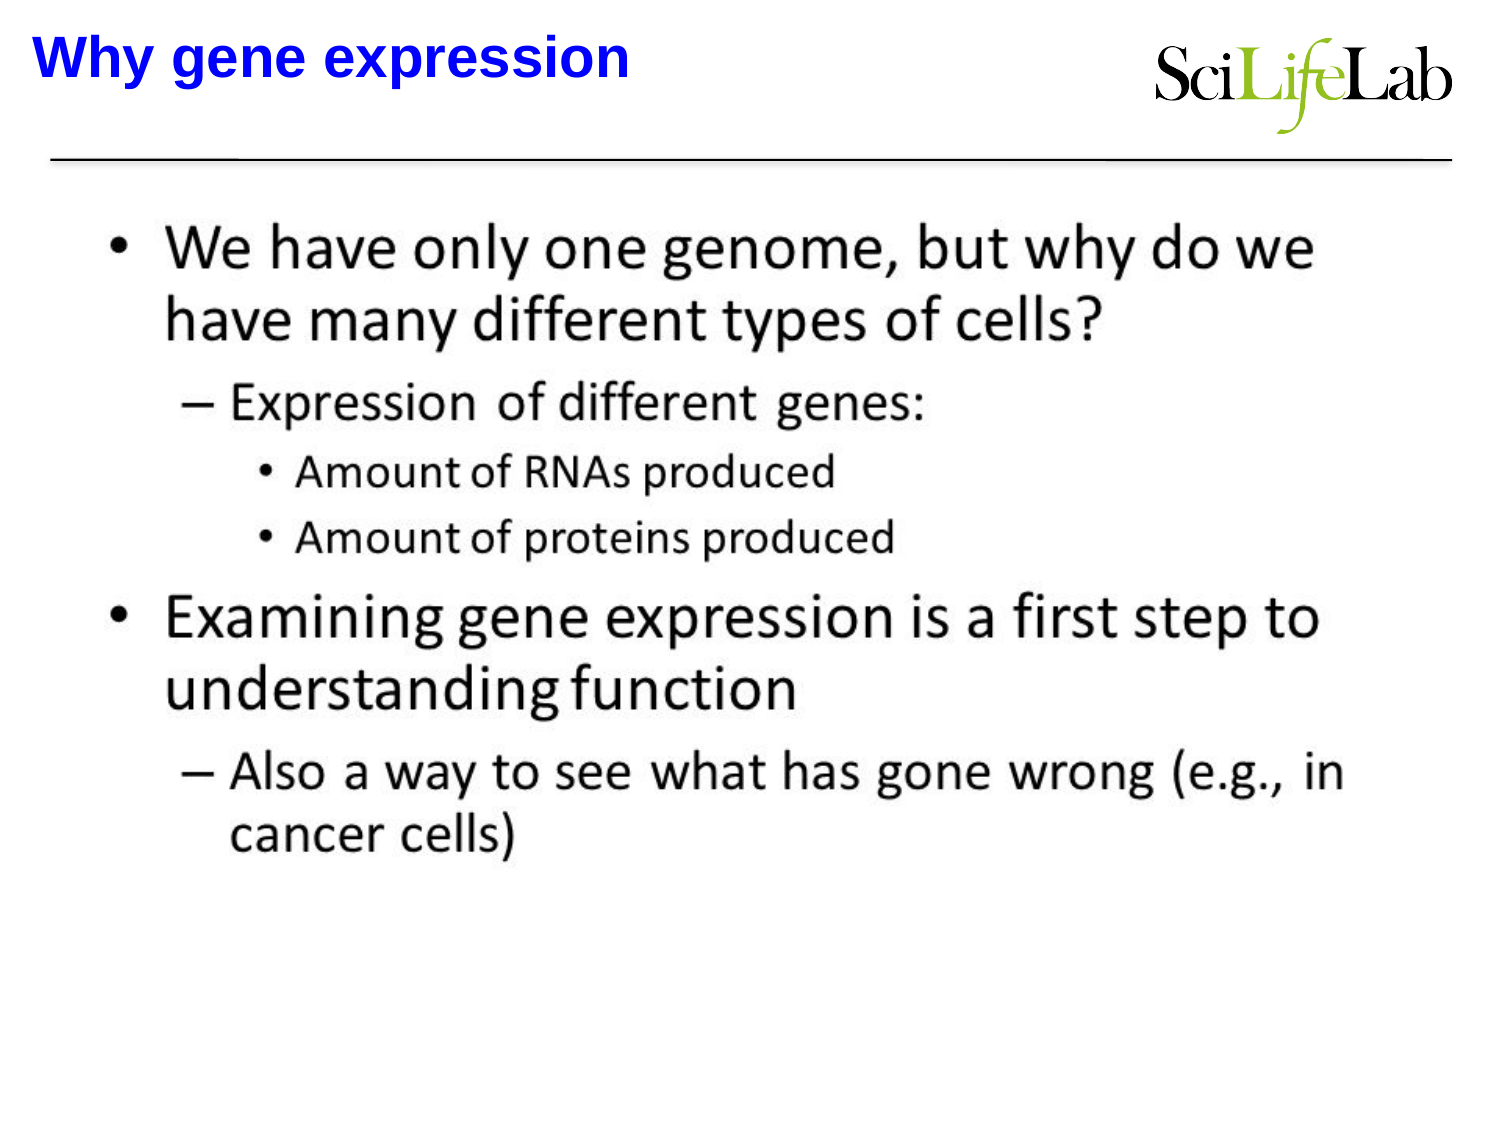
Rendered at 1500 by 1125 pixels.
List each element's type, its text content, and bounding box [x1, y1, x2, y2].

text_box Why gene expression [17, 11, 1314, 145]
picture [1314, 38, 1452, 134]
picture [17, 185, 1500, 870]
